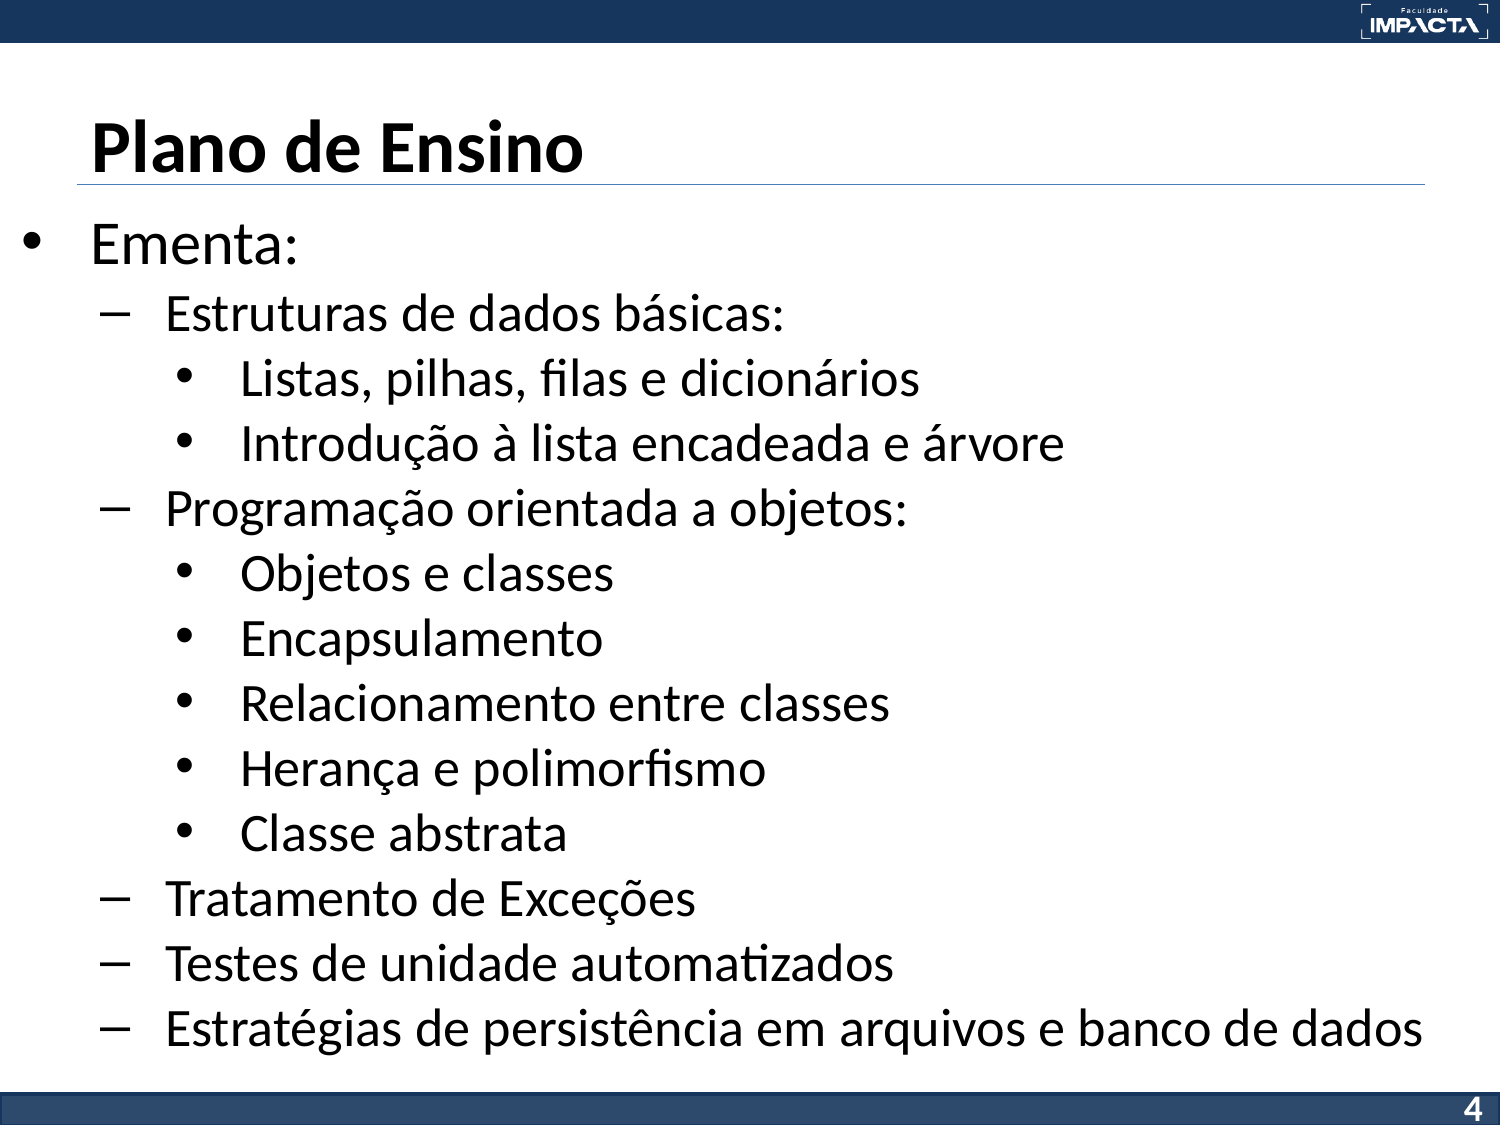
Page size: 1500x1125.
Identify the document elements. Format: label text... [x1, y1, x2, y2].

title Plano de Ensino [76, 89, 1426, 194]
list Ementa: Estruturas de dados básicas: Listas, pilhas, filas e dicionários Introdução à lista encadeada e árvore Programação orientada a objetos: Objetos e classes Encapsulamento Relacionamento entre classes Herança e polimorfismo Classe abstrata Tratamento de Exceções Testes de unidade automatizados Estratégias de persistência em arquivos e banco de dados [0, 194, 1500, 1090]
picture [1354, 0, 1495, 43]
slide_number 4 [1147, 1076, 1498, 1125]
